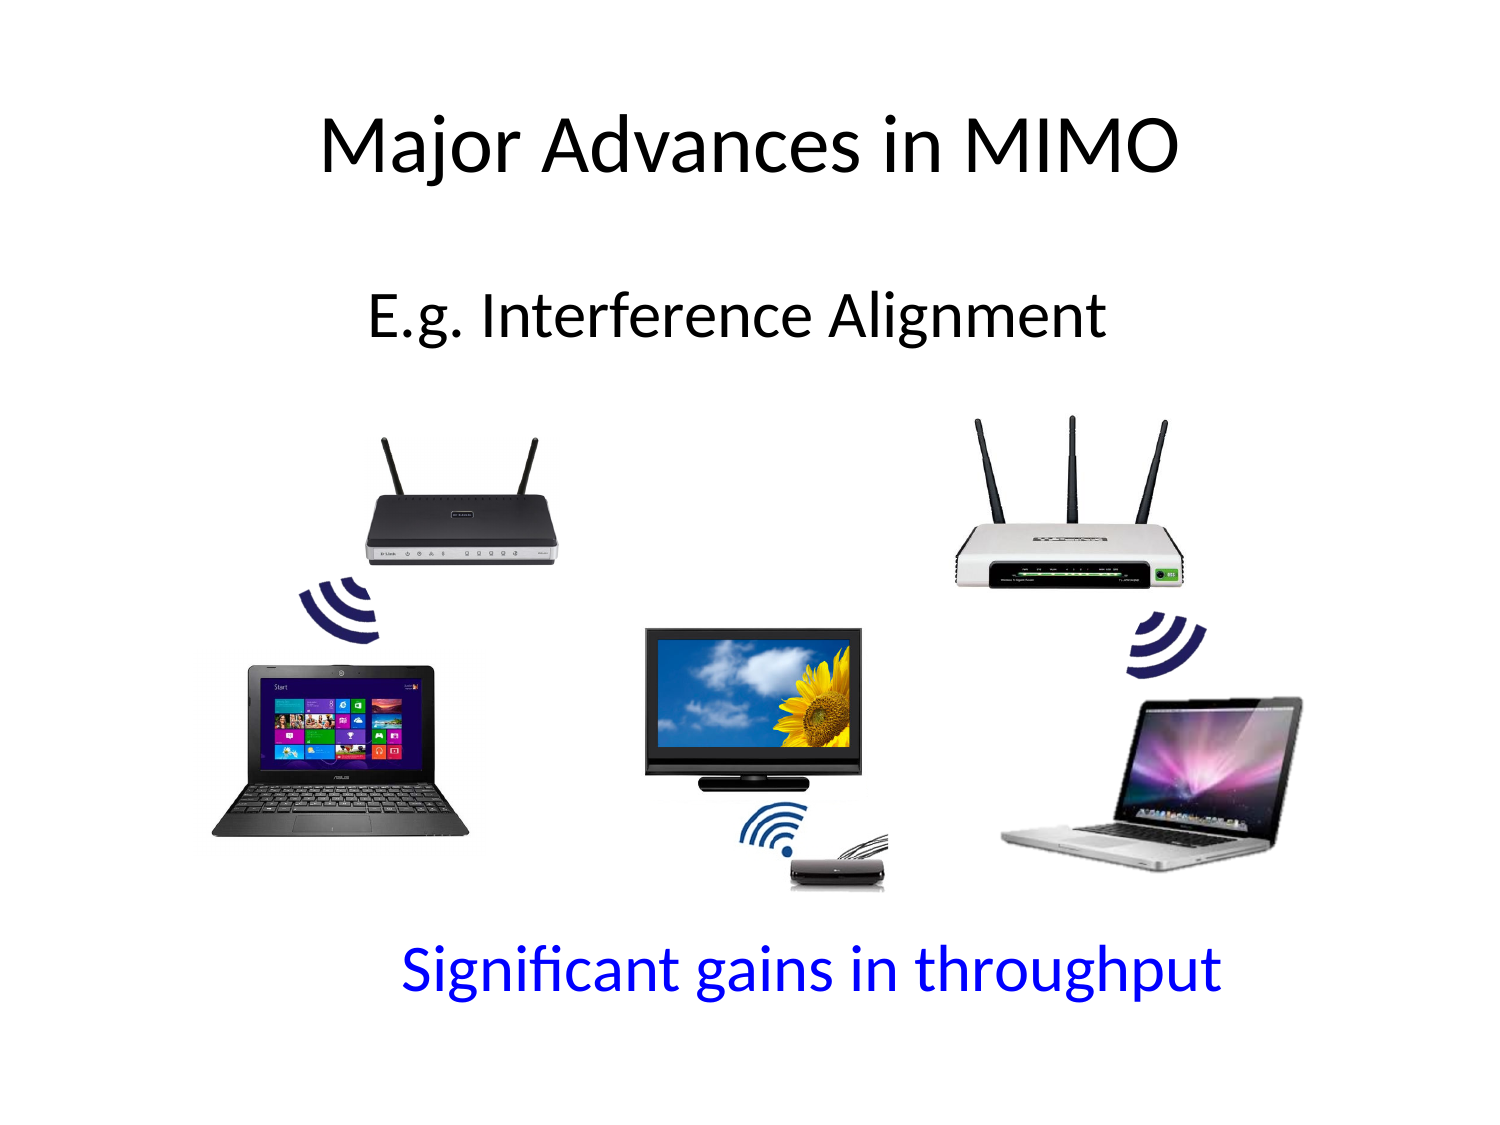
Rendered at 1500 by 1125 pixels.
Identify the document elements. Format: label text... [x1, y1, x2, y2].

picture [641, 616, 889, 894]
picture [193, 555, 486, 856]
title Major Advances in MIMO [15, 45, 1486, 233]
picture [948, 412, 1315, 894]
list E.g. Interference Alignment Significant gains in throughput [62, 263, 1413, 1062]
picture [364, 437, 560, 567]
